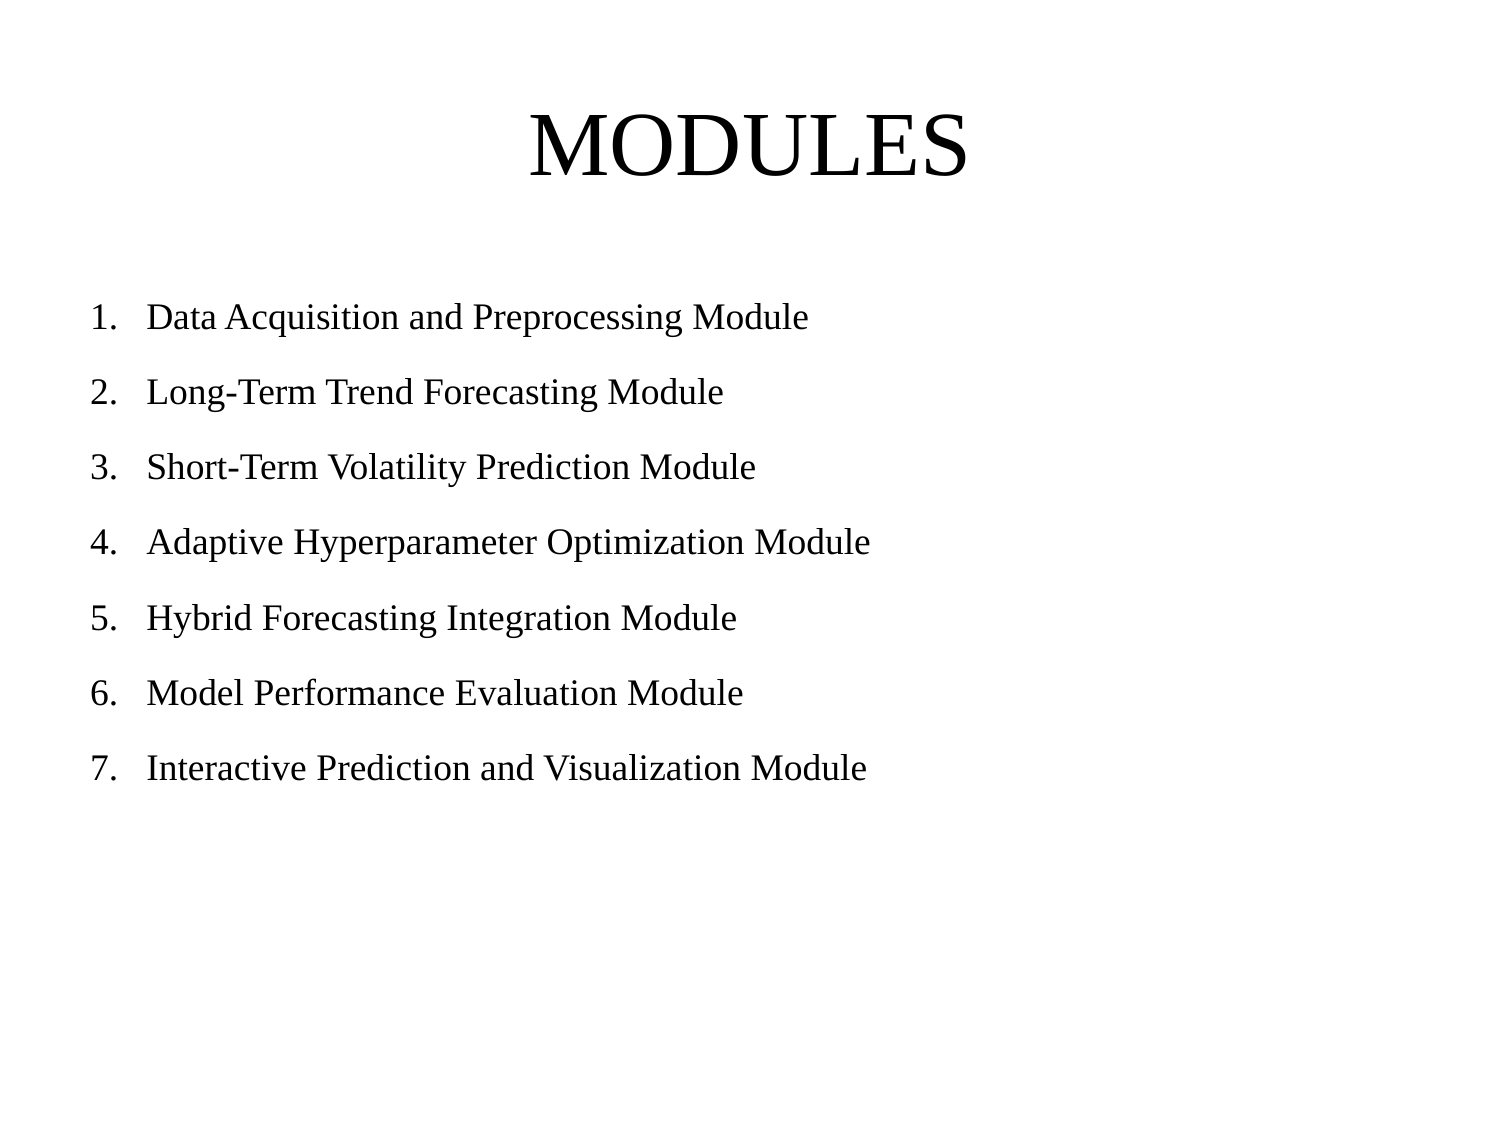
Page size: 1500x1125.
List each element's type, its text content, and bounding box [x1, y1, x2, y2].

title MODULES [75, 45, 1425, 233]
list Data Acquisition and Preprocessing Module Long-Term Trend Forecasting Module Short-Term Volatility Prediction Module Adaptive Hyperparameter Optimization Module Hybrid Forecasting Integration Module Model Performance Evaluation Module Interactive Prediction and Visualization Module [75, 262, 1425, 1005]
